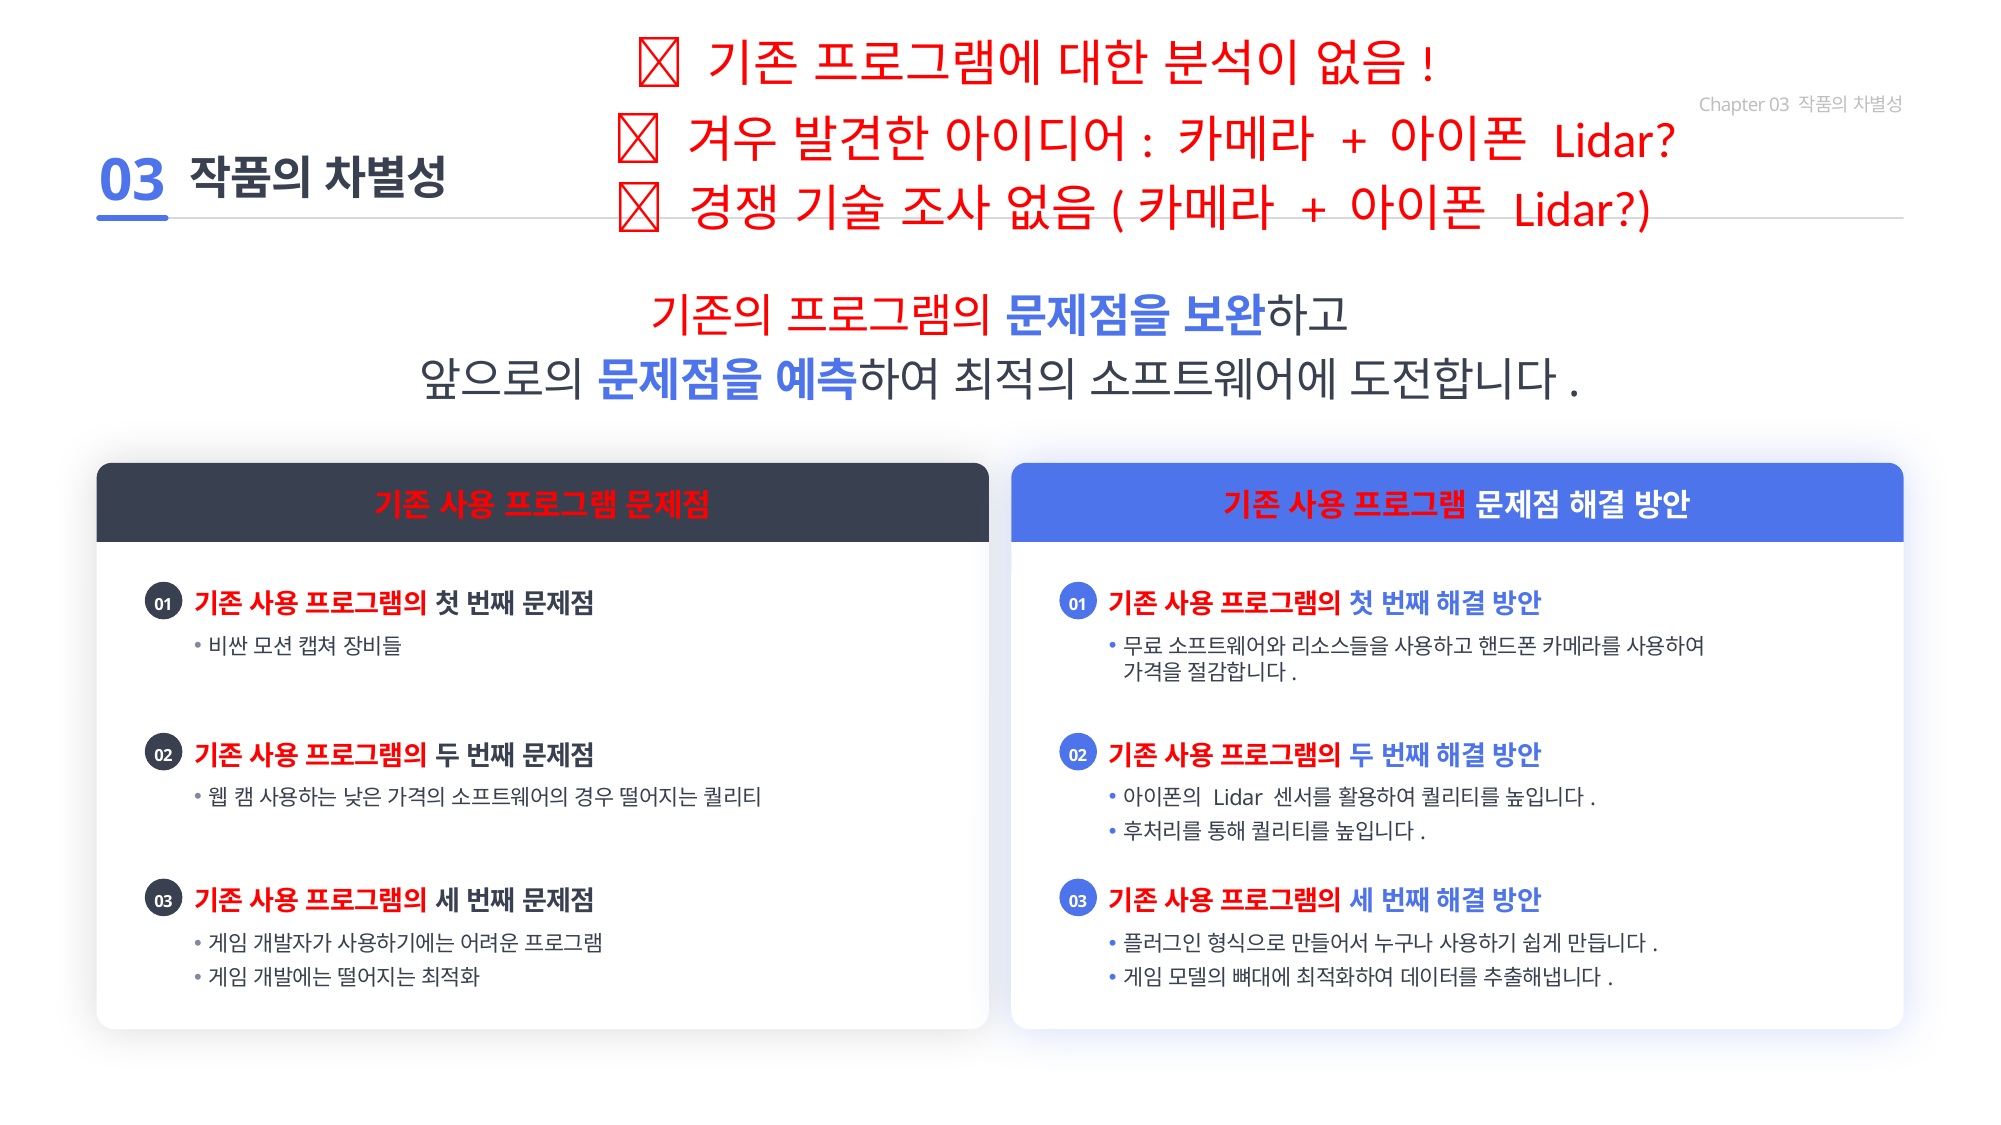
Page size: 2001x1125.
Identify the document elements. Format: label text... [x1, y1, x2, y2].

text_box 기존의 프로그램의 문제점을 보완하고 앞으로의 문제점을 예측하여 최적의 소프트웨어에 도전합니다. [470, 278, 1529, 414]
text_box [96, 132, 1889, 221]
text_box 기존 사용 프로그램 문제점 [426, 485, 659, 520]
text_box [95, 543, 990, 1031]
text_box [1010, 543, 1905, 1031]
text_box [144, 581, 1850, 986]
text_box  경쟁 기술 조사 없음(카메라 + 아이폰 Lidar?) [600, 221, 1668, 244]
text_box Chapter 03 작품의 차별성 [1677, 88, 1904, 120]
text_box  기존 프로그램에 대한 분석이 없음! [619, 23, 1452, 99]
text_box  겨우 발견한 아이디어: 카메라 + 아이폰 Lidar? [598, 99, 1693, 132]
text_box [95, 461, 991, 543]
text_box [1010, 461, 1905, 543]
text_box 기존 사용 프로그램 문제점 해결 방안 [1341, 485, 1574, 520]
